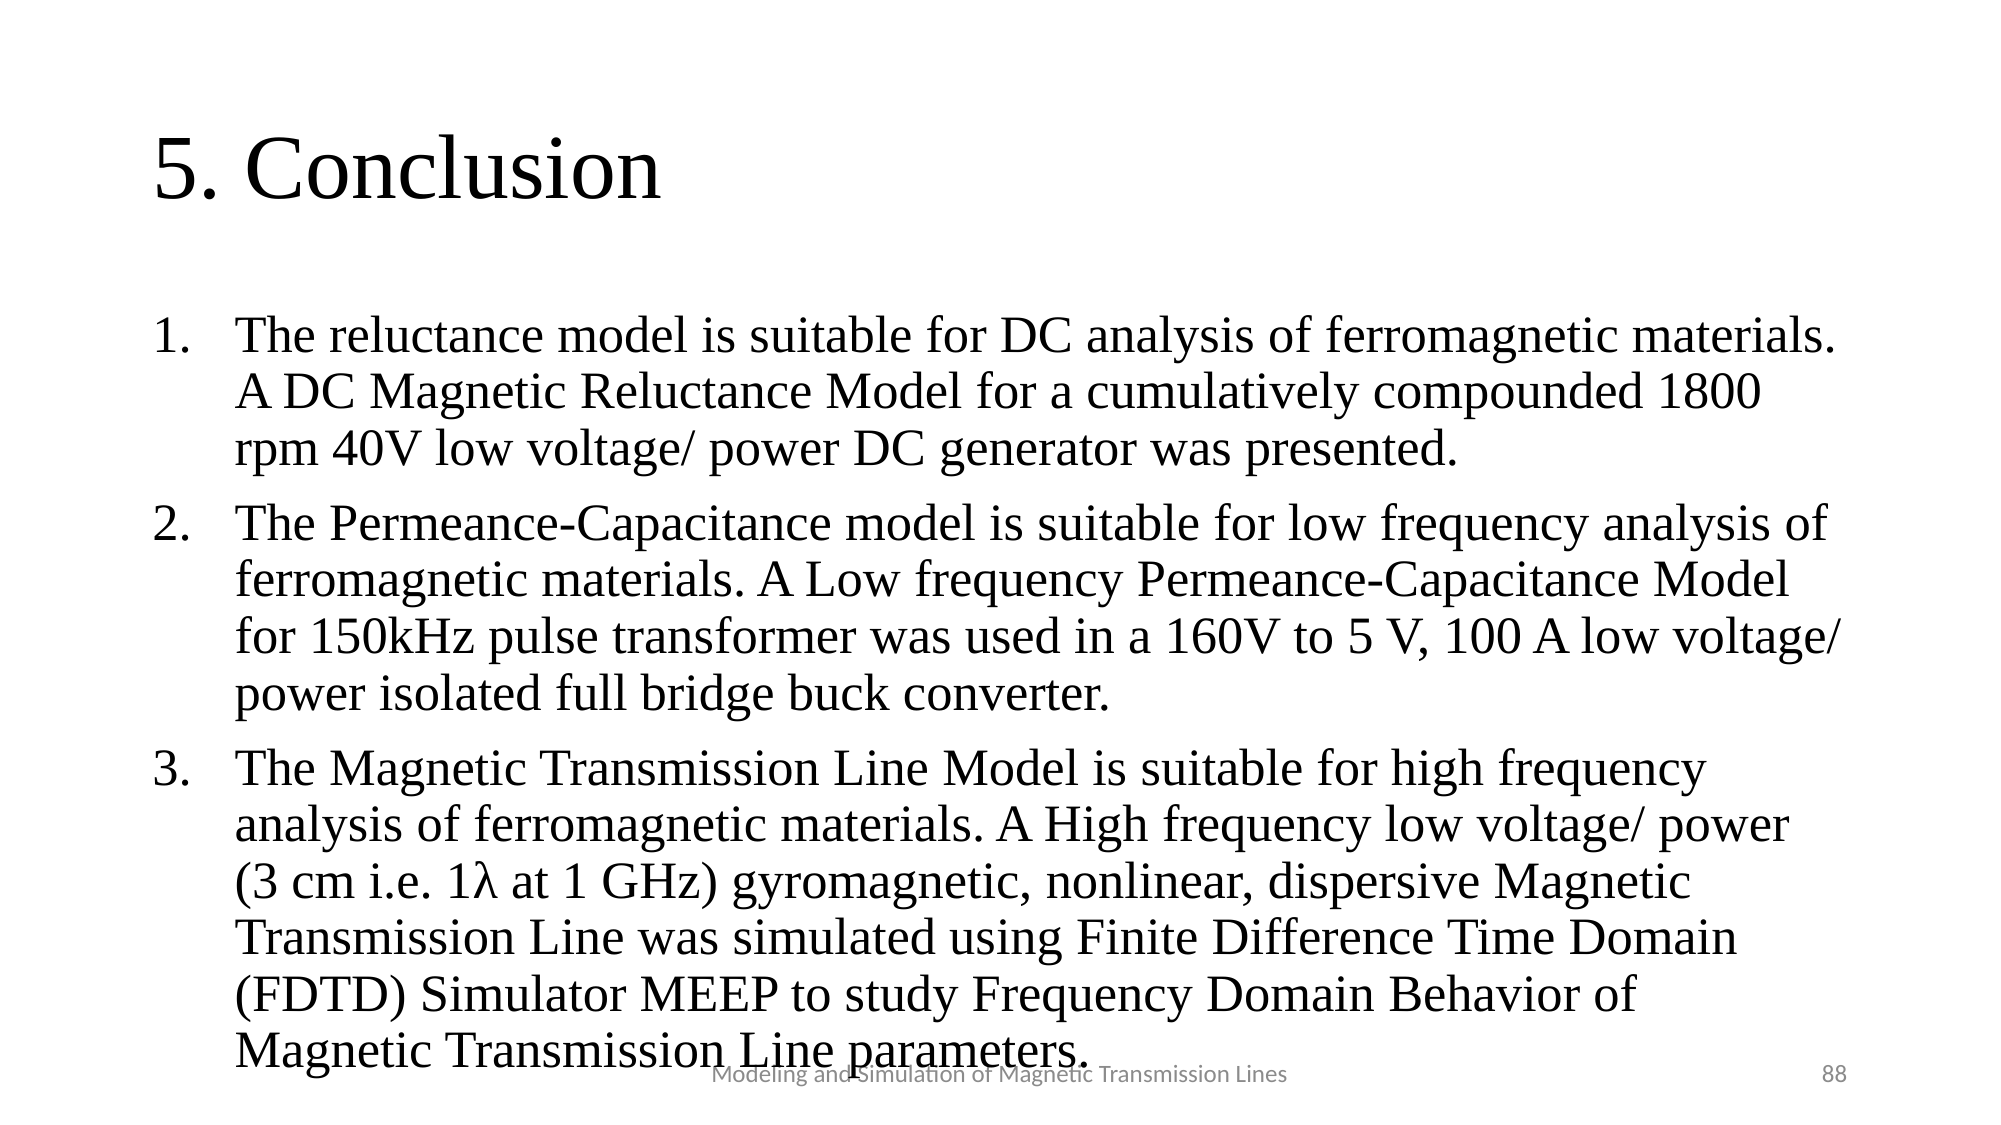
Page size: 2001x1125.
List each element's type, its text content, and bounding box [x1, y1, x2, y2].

slide_number 88 [1412, 1042, 1863, 1103]
list The reluctance model is suitable for DC analysis of ferromagnetic materials. A DC Magnetic Reluctance Model for a cumulatively compounded 1800 rpm 40V low voltage/ power DC generator was presented. The Permeance-Capacitance model is suitable for low frequency analysis of ferromagnetic materials. A Low frequency Permeance-Capacitance Model for 150kHz pulse transformer was used in a 160V to 5 V, 100 A low voltage/ power isolated full bridge buck converter. The Magnetic Transmission Line Model is suitable for high frequency analysis of ferromagnetic materials. A High frequency low voltage/ power (3 cm i.e. 1λ at 1 GHz) gyromagnetic, nonlinear, dispersive Magnetic Transmission Line was simulated using Finite Difference Time Domain (FDTD) Simulator MEEP to study Frequency Domain Behavior of Magnetic Transmission Line parameters. [137, 299, 1863, 1103]
title 5. Conclusion [137, 59, 1863, 278]
footer Modeling and Simulation of Magnetic Transmission Lines [662, 1042, 1338, 1103]
